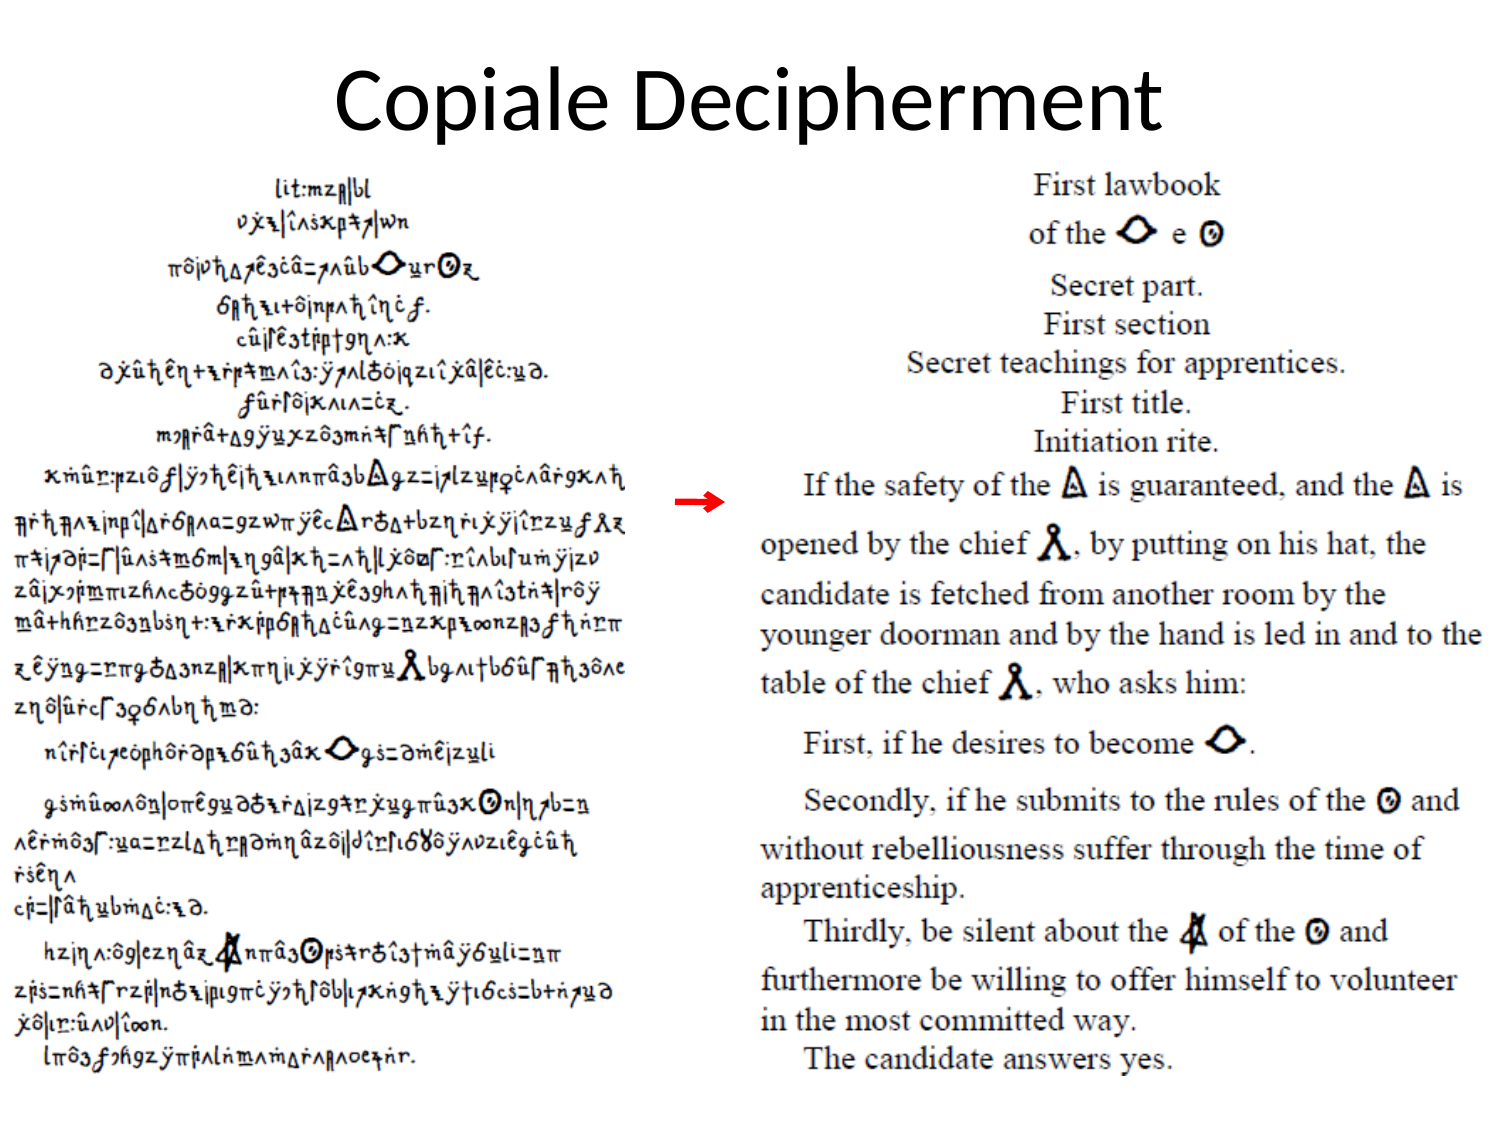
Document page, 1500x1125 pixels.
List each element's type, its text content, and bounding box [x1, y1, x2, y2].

picture [0, 176, 626, 1075]
title Copiale Decipherment [75, 0, 1425, 188]
picture [749, 167, 1500, 1076]
